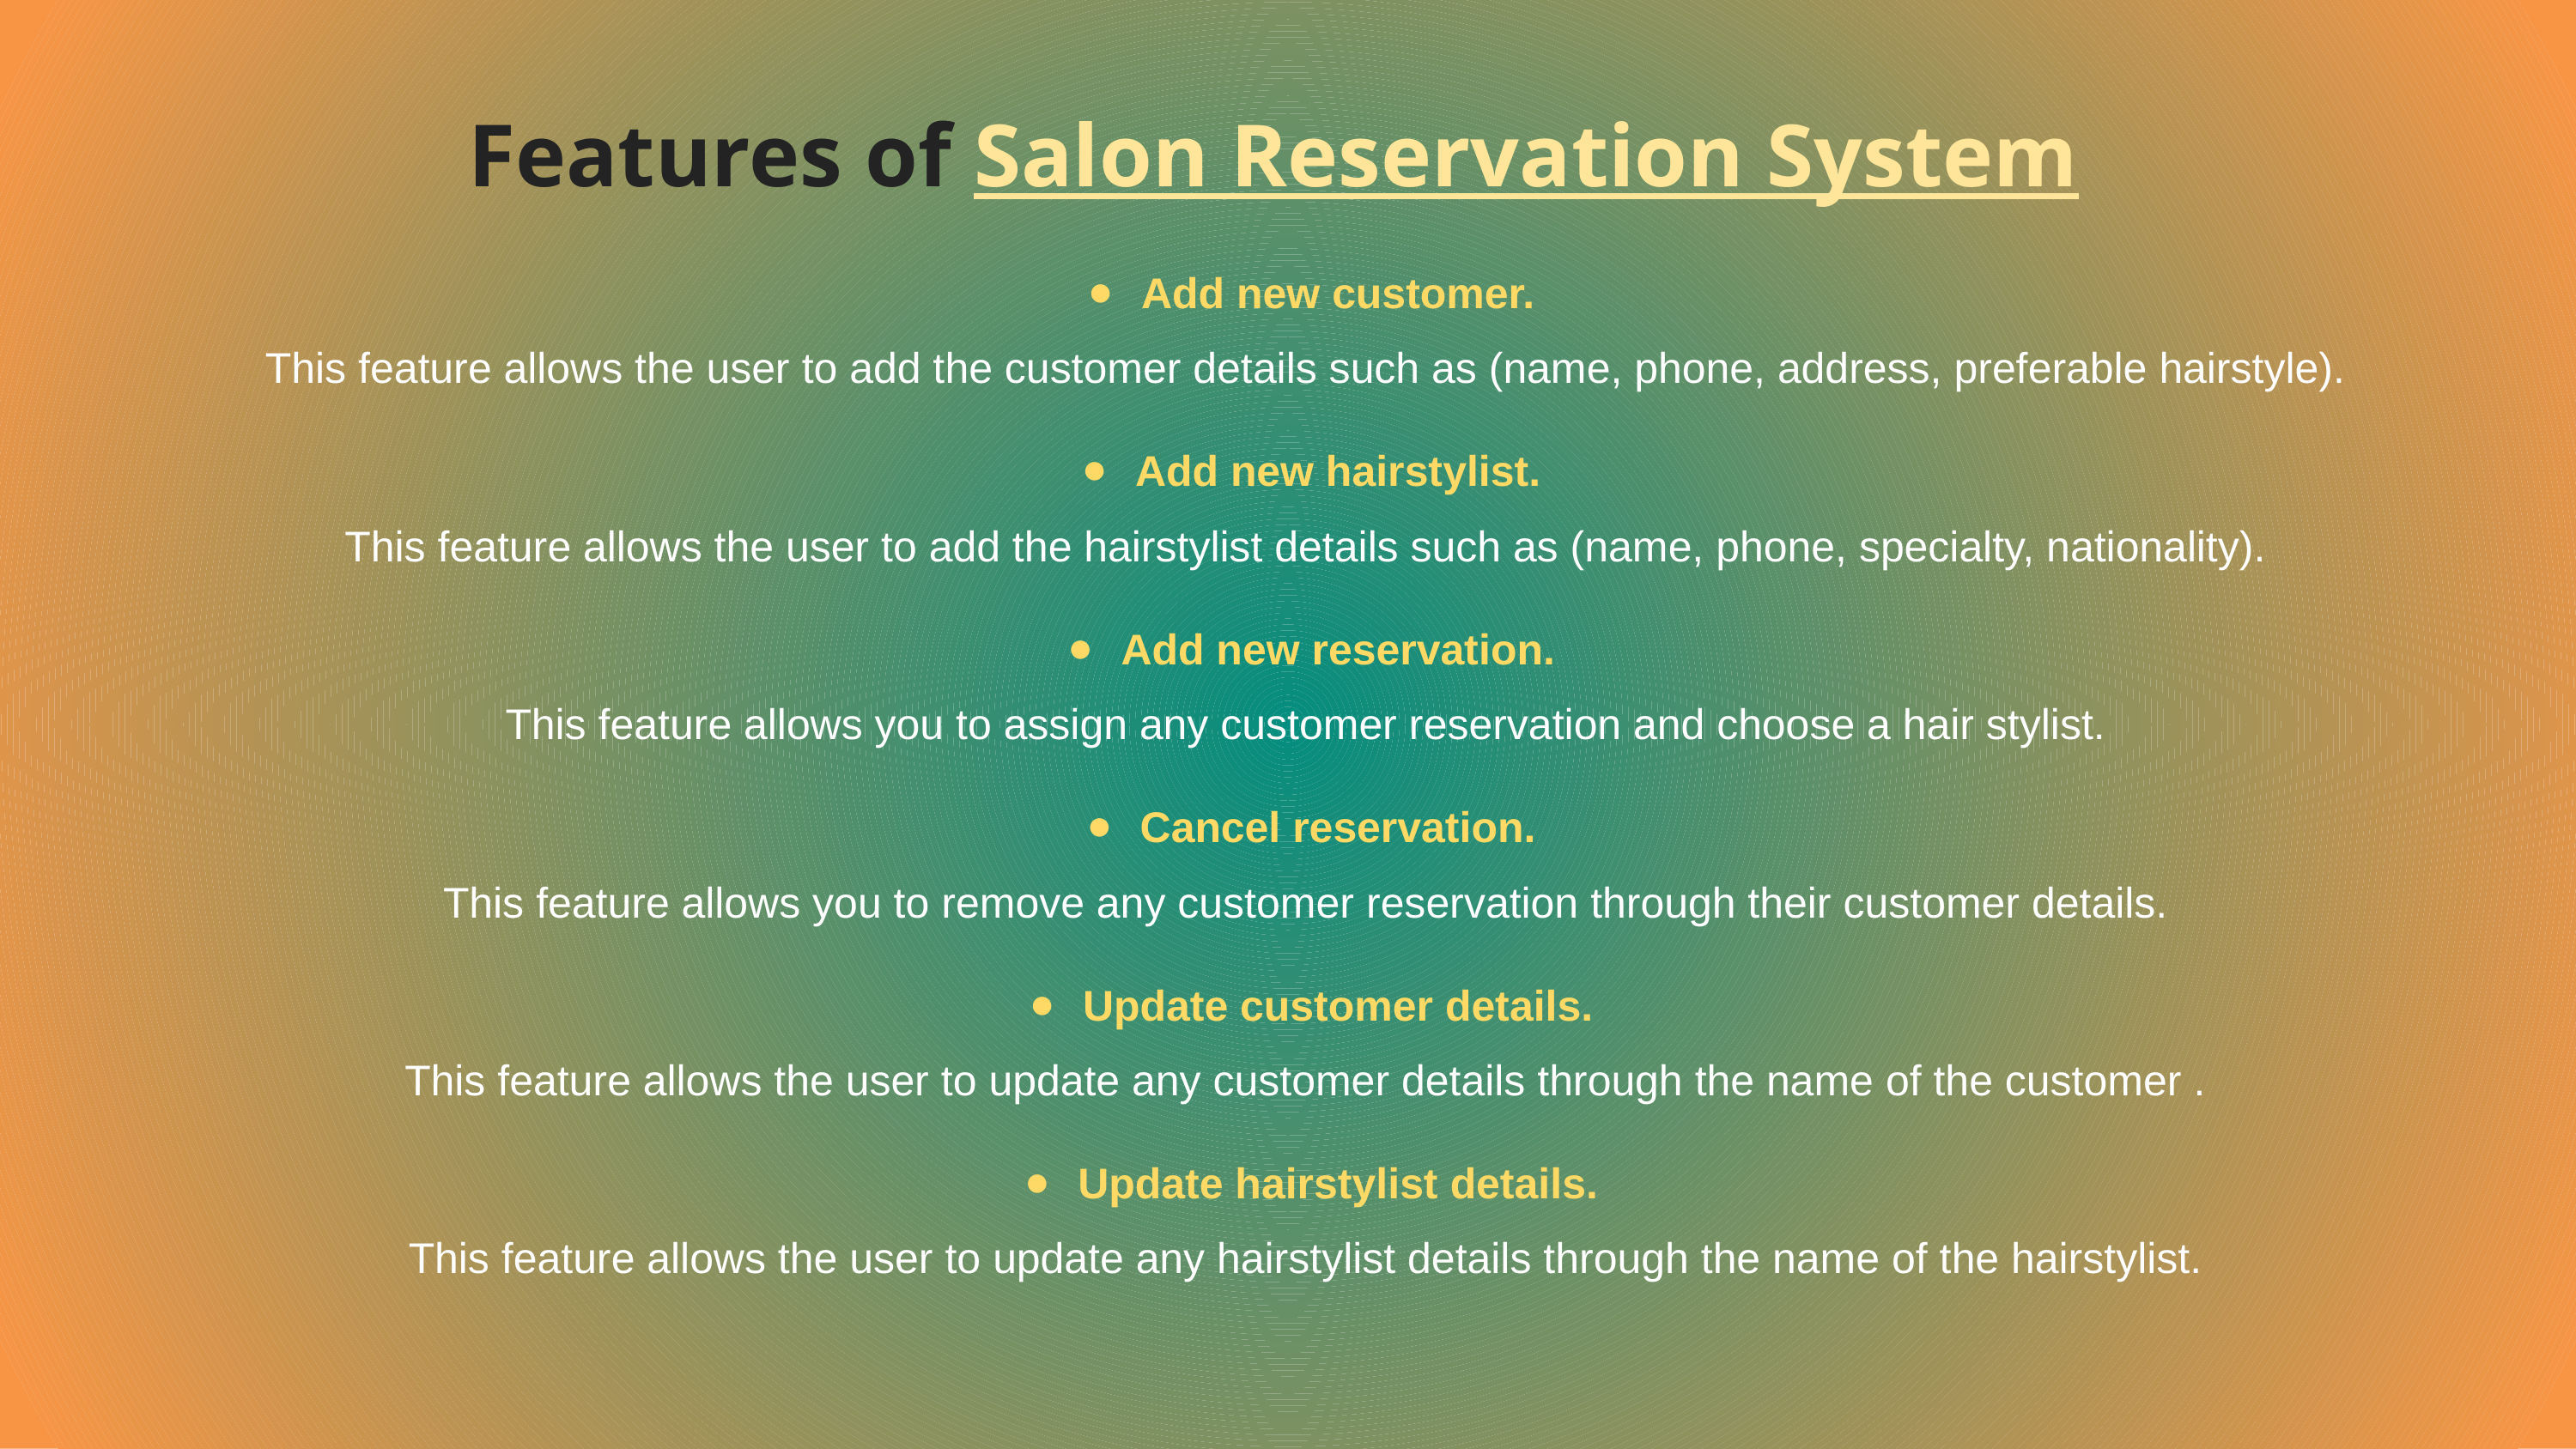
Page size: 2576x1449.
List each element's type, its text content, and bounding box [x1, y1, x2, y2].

text_box Add new customer. This feature allows the user to add the customer details such as (name, phone, address, preferable hairstyle). Add new hairstylist. This feature allows the user to add the hairstylist details such as (name, phone, specialty, nationality). Add new reservation. This feature allows you to assign any customer reservation and choose a hair stylist. Cancel reservation. This feature allows you to remove any customer reservation through their customer details. Update customer details. This feature allows the user to update any customer details through the name of the customer . Update hairstylist details. This feature allows the user to update any hairstylist details through the name of the hairstylist. [124, 252, 2488, 1398]
text_box [124, 183, 2093, 252]
text_box Features of Salon Reservation System [455, 77, 2350, 217]
